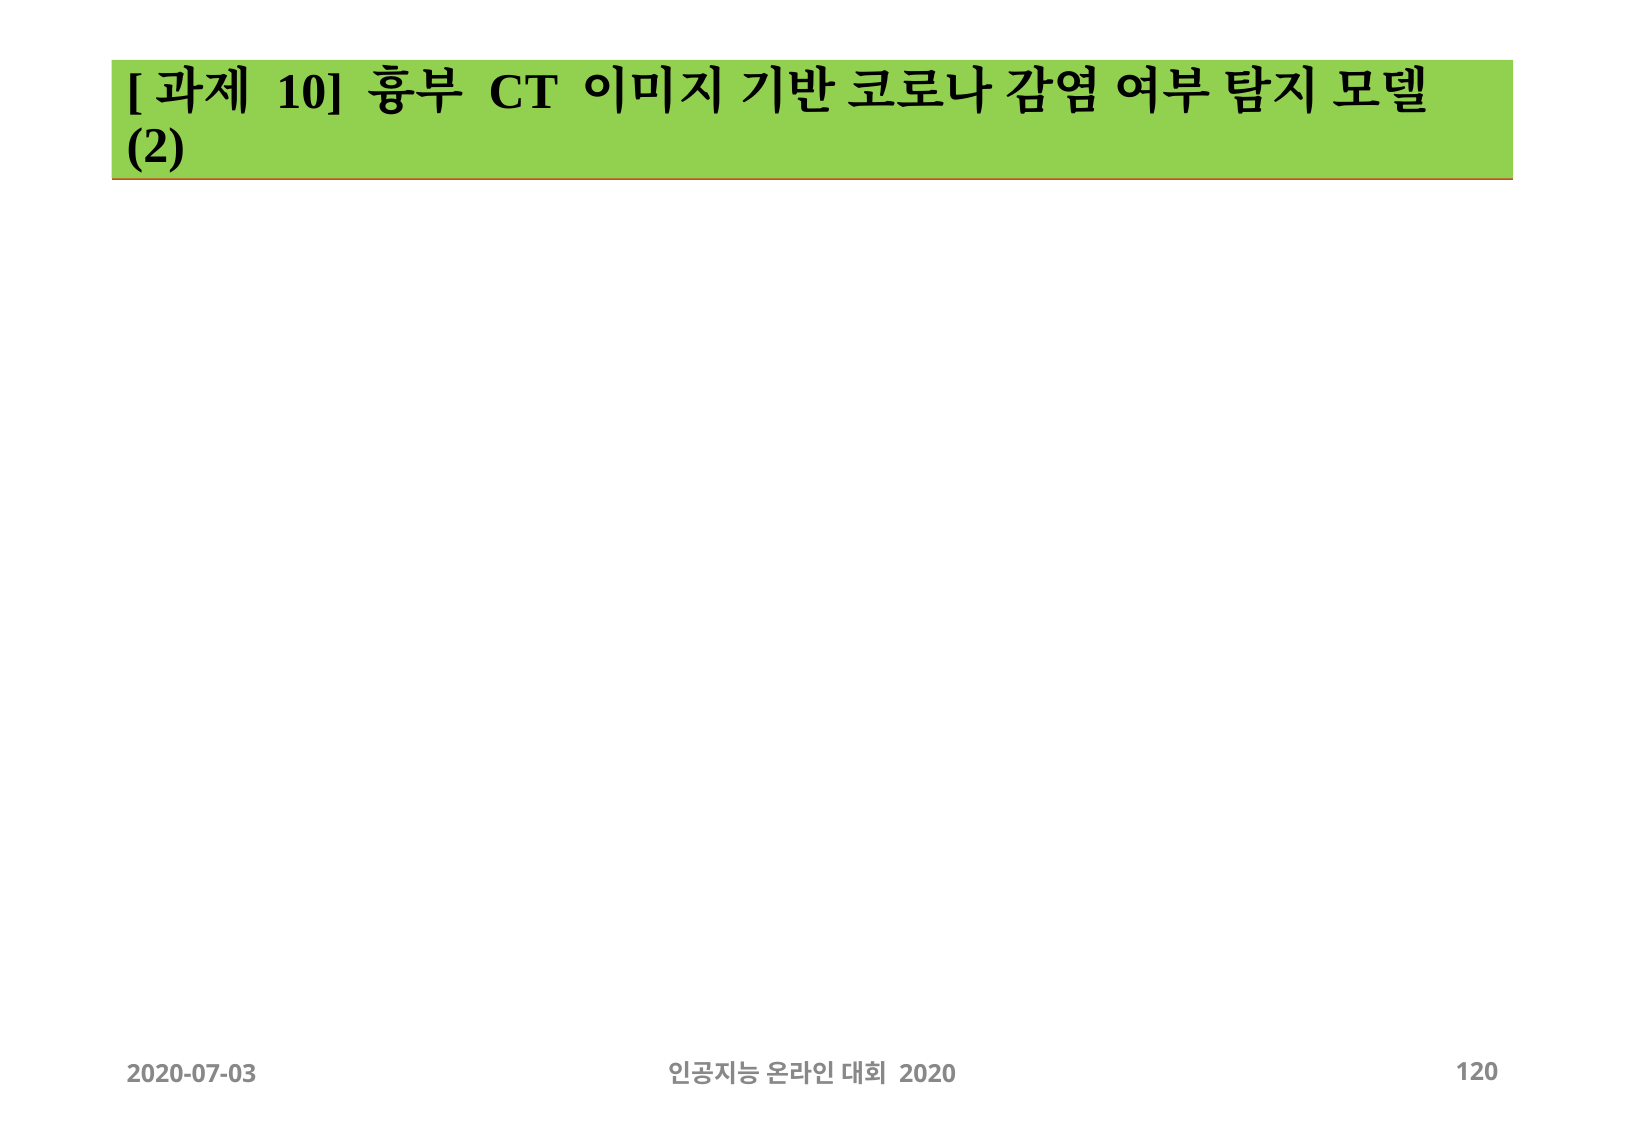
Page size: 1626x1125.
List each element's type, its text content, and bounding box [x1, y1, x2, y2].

slide_number ‹#› [1433, 1042, 1514, 1103]
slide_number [111, 1042, 303, 1103]
title [과제 10] 흉부 CT 이미지 기반 코로나 감염 여부 탐지 모델 (2) [111, 59, 1514, 179]
footer 인공지능 온라인 대회 2020 [538, 1042, 1087, 1103]
